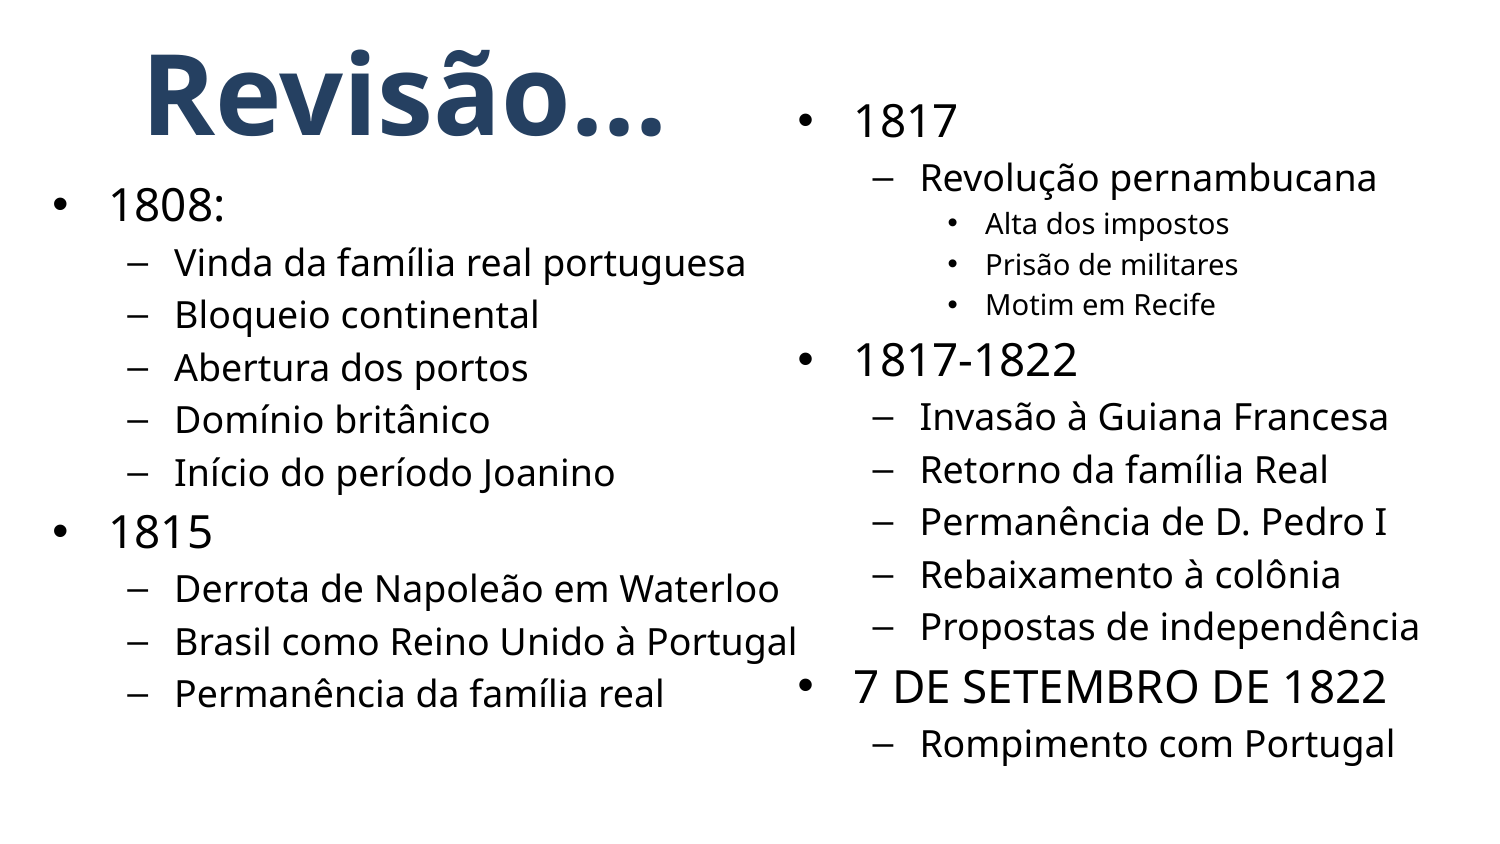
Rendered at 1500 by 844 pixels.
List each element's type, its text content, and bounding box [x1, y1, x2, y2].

text_box 1808: Vinda da família real portuguesa Bloqueio continental Abertura dos portos Domínio britânico Início do período Joanino 1815 Derrota de Napoleão em Waterloo Brasil como Reino Unido à Portugal Permanência da família real [37, 168, 850, 822]
text_box 1817 Revolução pernambucana Alta dos impostos Prisão de militares Motim em Recife 1817-1822 Invasão à Guiana Francesa Retorno da família Real Permanência de D. Pedro I Rebaixamento à colônia Propostas de independência 7 DE SETEMBRO DE 1822 Rompimento com Portugal [782, 84, 1471, 738]
text_box Revisão... [26, 0, 783, 181]
